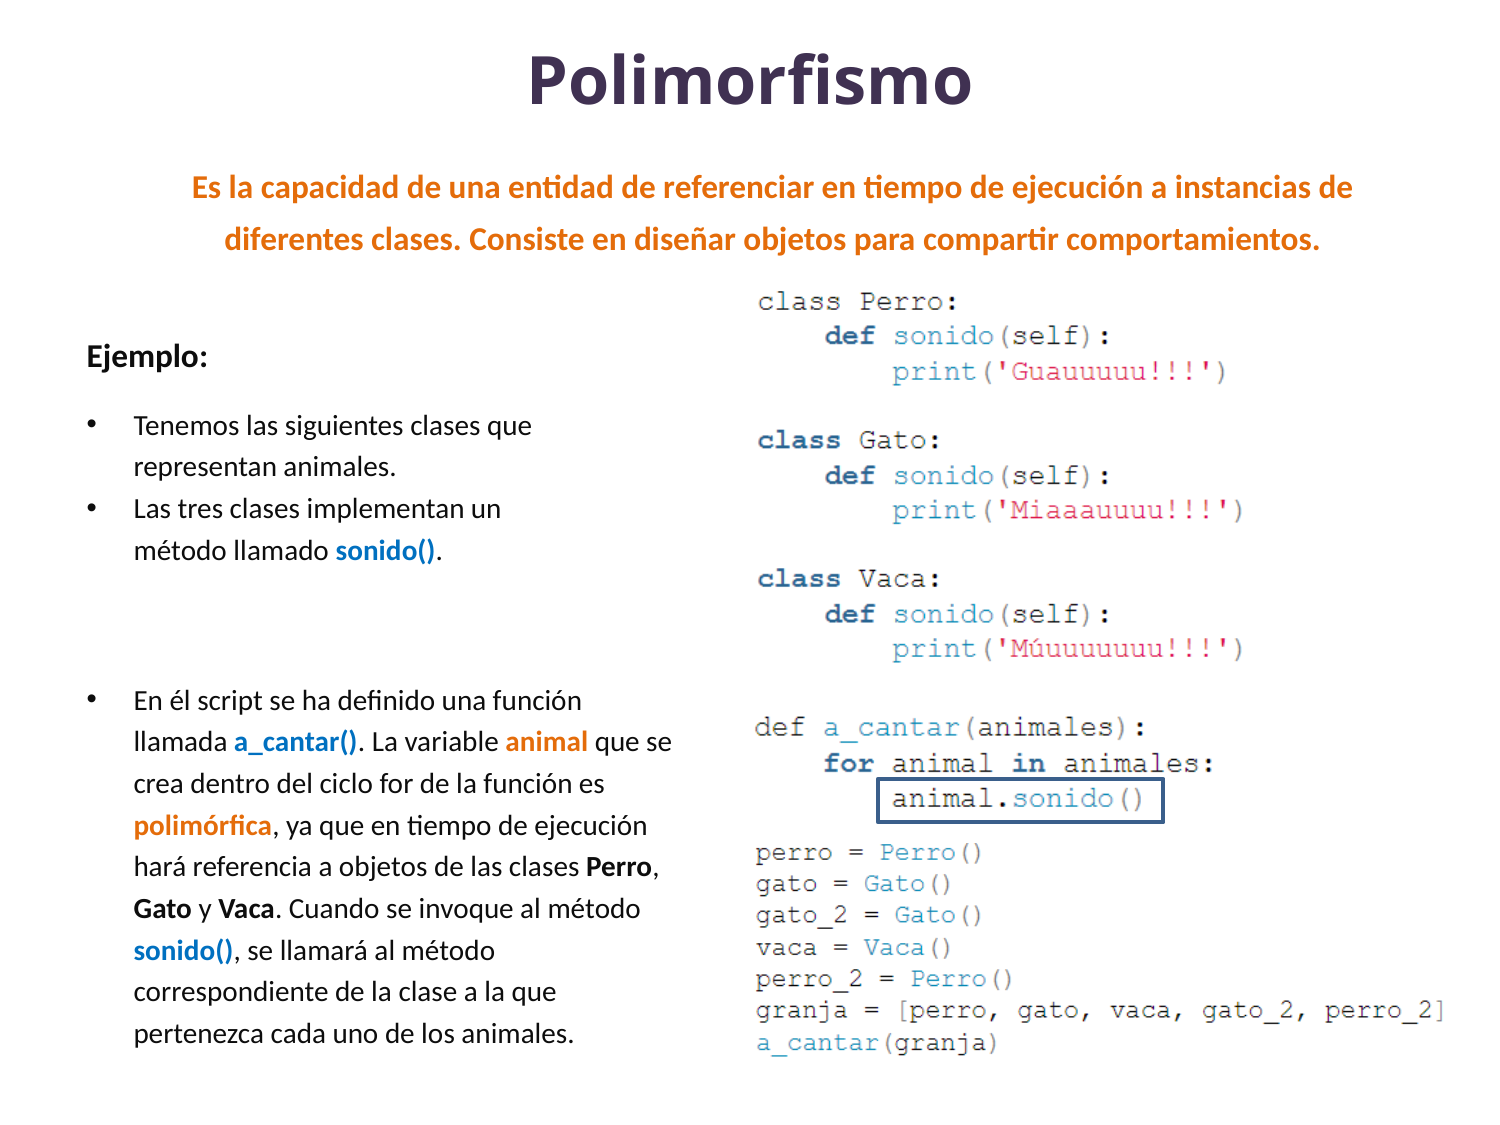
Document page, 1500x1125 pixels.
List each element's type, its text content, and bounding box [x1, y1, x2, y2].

picture [749, 290, 1252, 667]
text_box Es la capacidad de una entidad de referenciar en tiempo de ejecución a instancias de diferentes clases. Consiste en diseñar objetos para compartir comportamientos. [123, 145, 1424, 265]
picture [749, 843, 1448, 1058]
text_box Ejemplo: Tenemos las siguientes clases que representan animales. Las tres clases implementan un método llamado sonido(). [71, 314, 611, 574]
text_box Polimorfismo [0, 0, 1500, 161]
picture [749, 713, 1216, 823]
text_box En él script se ha definido una función llamada a_cantar(). La variable animal que se crea dentro del ciclo for de la función es polimórfica, ya que en tiempo de ejecución hará referencia a objetos de las clases Perro, Gato y Vaca. Cuando se invoque al método sonido(), se llamará al método correspondiente de la clase a la que pertenezca cada uno de los animales. [71, 666, 691, 1057]
